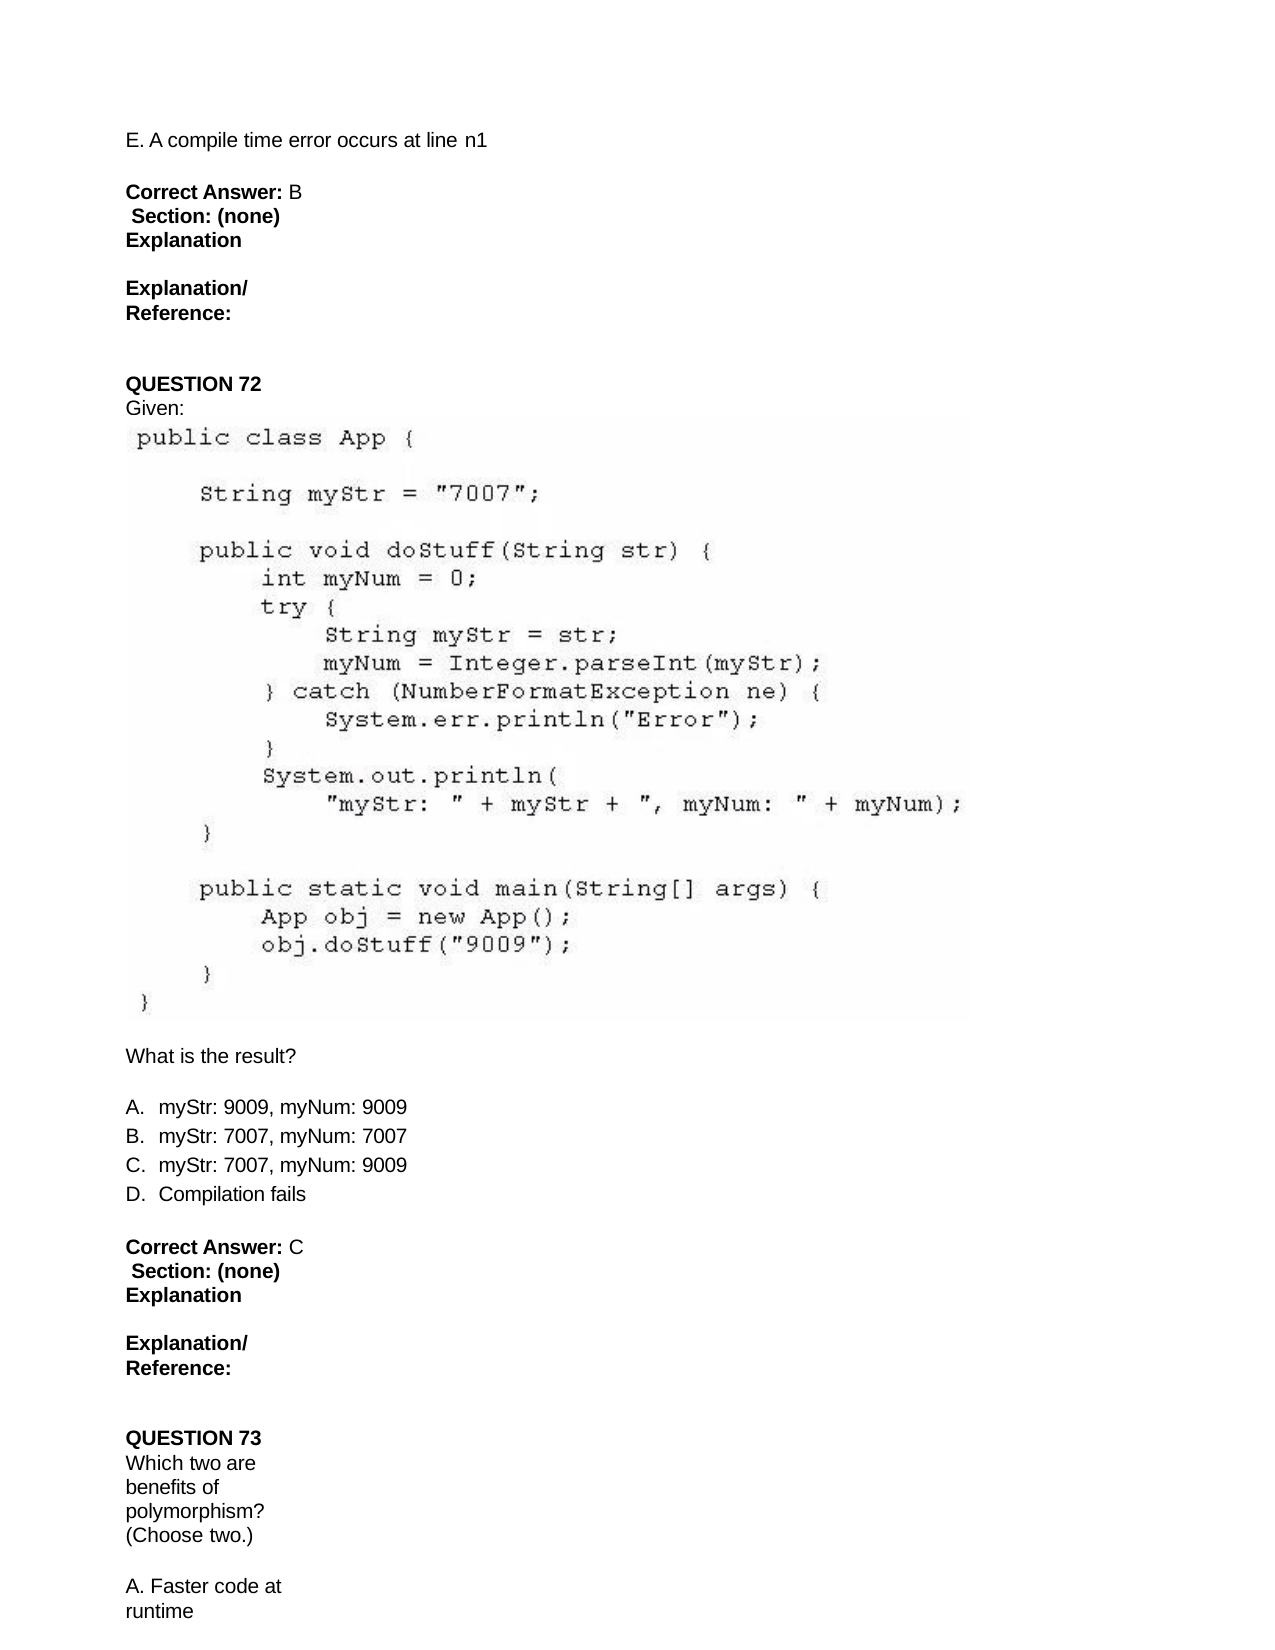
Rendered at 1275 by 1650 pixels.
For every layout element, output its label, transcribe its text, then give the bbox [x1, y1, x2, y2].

text_box [127, 415, 970, 1021]
text_box What is the result? myStr: 9009, myNum: 9009 myStr: 7007, myNum: 7007 myStr: 7007, myNum: 9009 Compilation fails Correct Answer: C Section: (none) Explanation Explanation/Reference: QUESTION 73 Which two are benefits of polymorphism? (Choose two.) A. Faster code at runtime [123, 1040, 643, 1623]
text_box E. A compile time error occurs at line n1 Correct Answer: B Section: (none) Explanation Explanation/Reference: QUESTION 72 Given: [123, 124, 504, 420]
